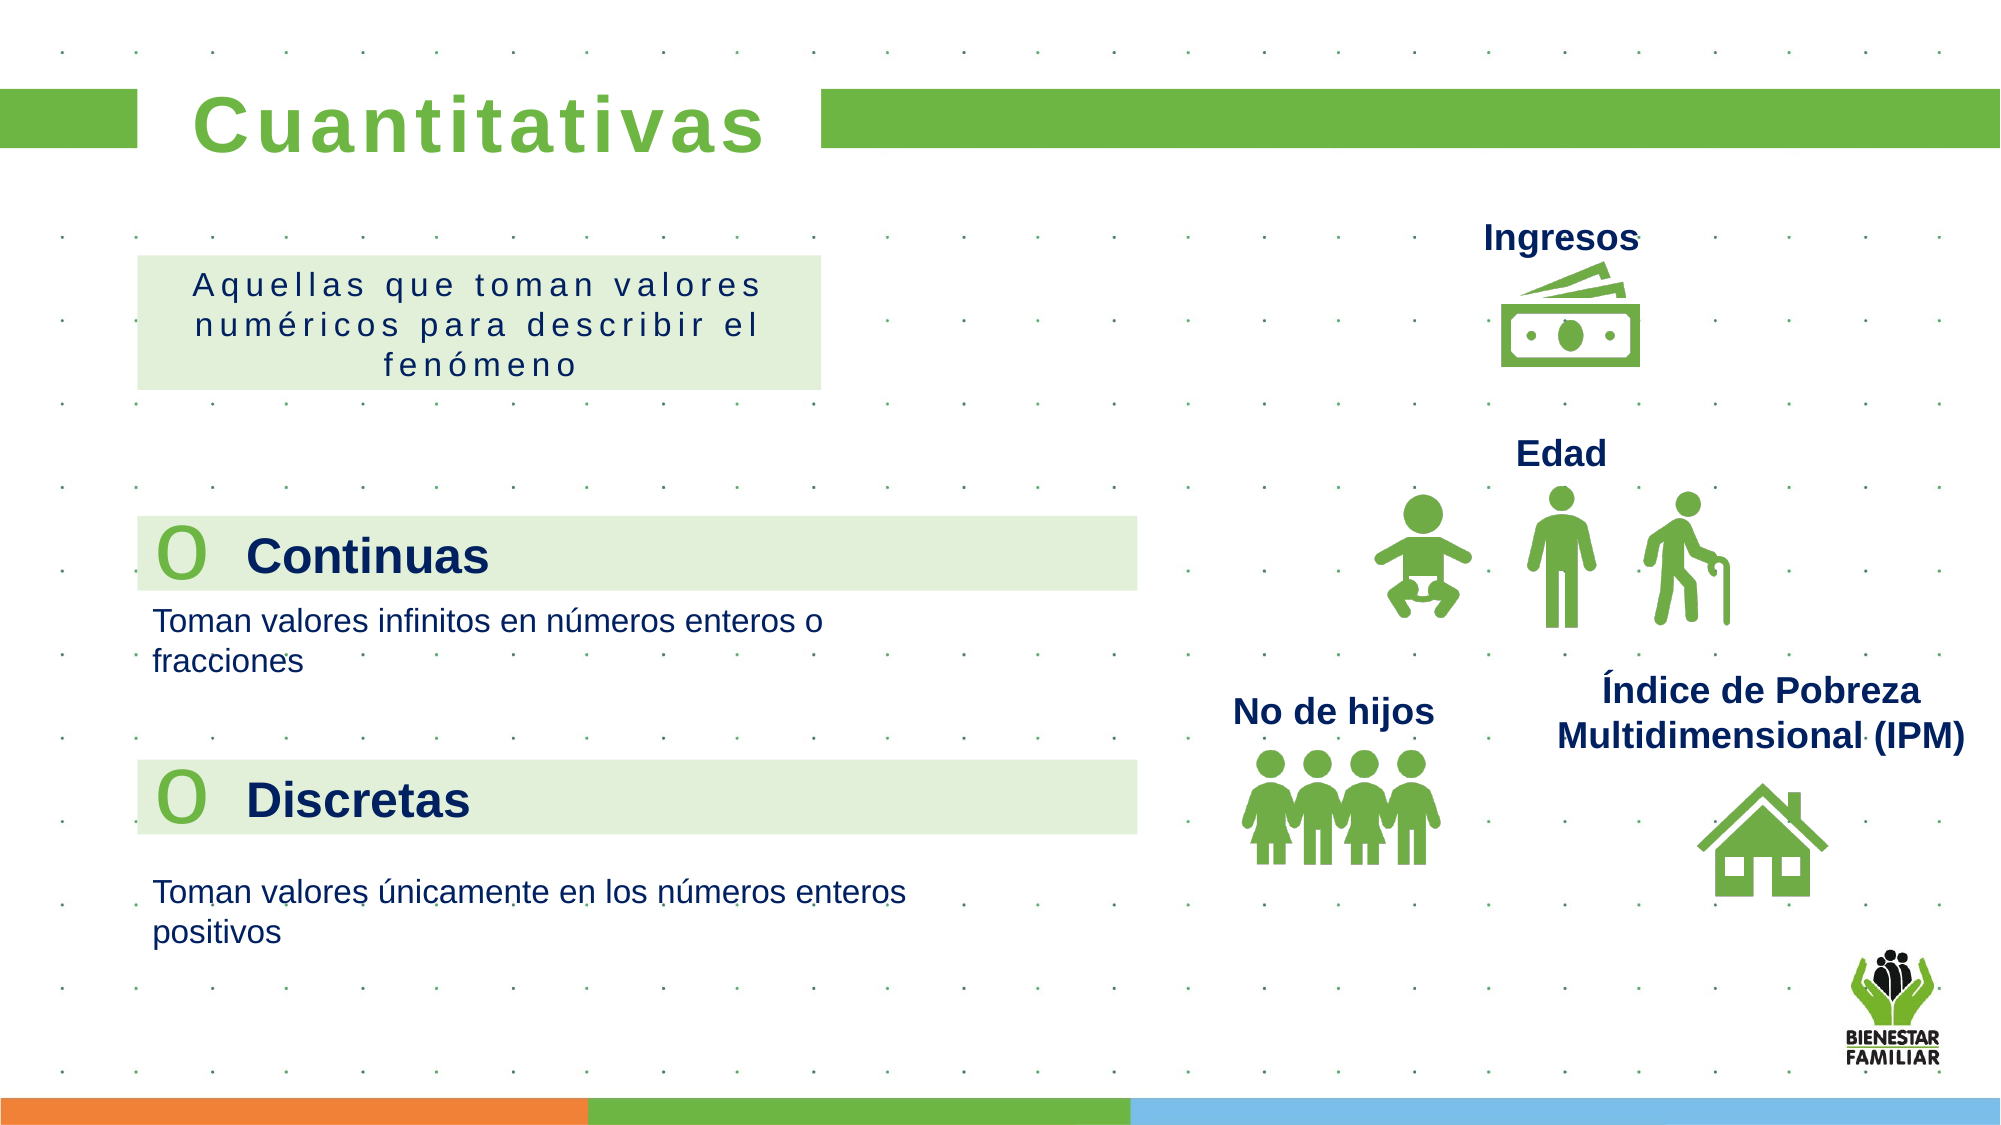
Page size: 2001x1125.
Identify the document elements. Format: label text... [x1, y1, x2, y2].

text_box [1447, 206, 1676, 392]
picture [0, 0, 2001, 1125]
text_box [0, 88, 136, 149]
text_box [1348, 421, 1762, 633]
text_box Aquellas que toman valores numéricos para describir el fenómeno [137, 255, 822, 390]
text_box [1194, 679, 1475, 923]
text_box Cuantitativas [137, 66, 822, 176]
text_box Toman valores infinitos en números enteros o fracciones [137, 591, 1000, 687]
text_box [822, 88, 2000, 149]
text_box Toman valores únicamente en los números enteros positivos [137, 862, 1000, 957]
text_box Continuas [137, 515, 1138, 591]
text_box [1523, 658, 2000, 915]
text_box [136, 59, 822, 173]
text_box Discretas [137, 759, 1138, 835]
